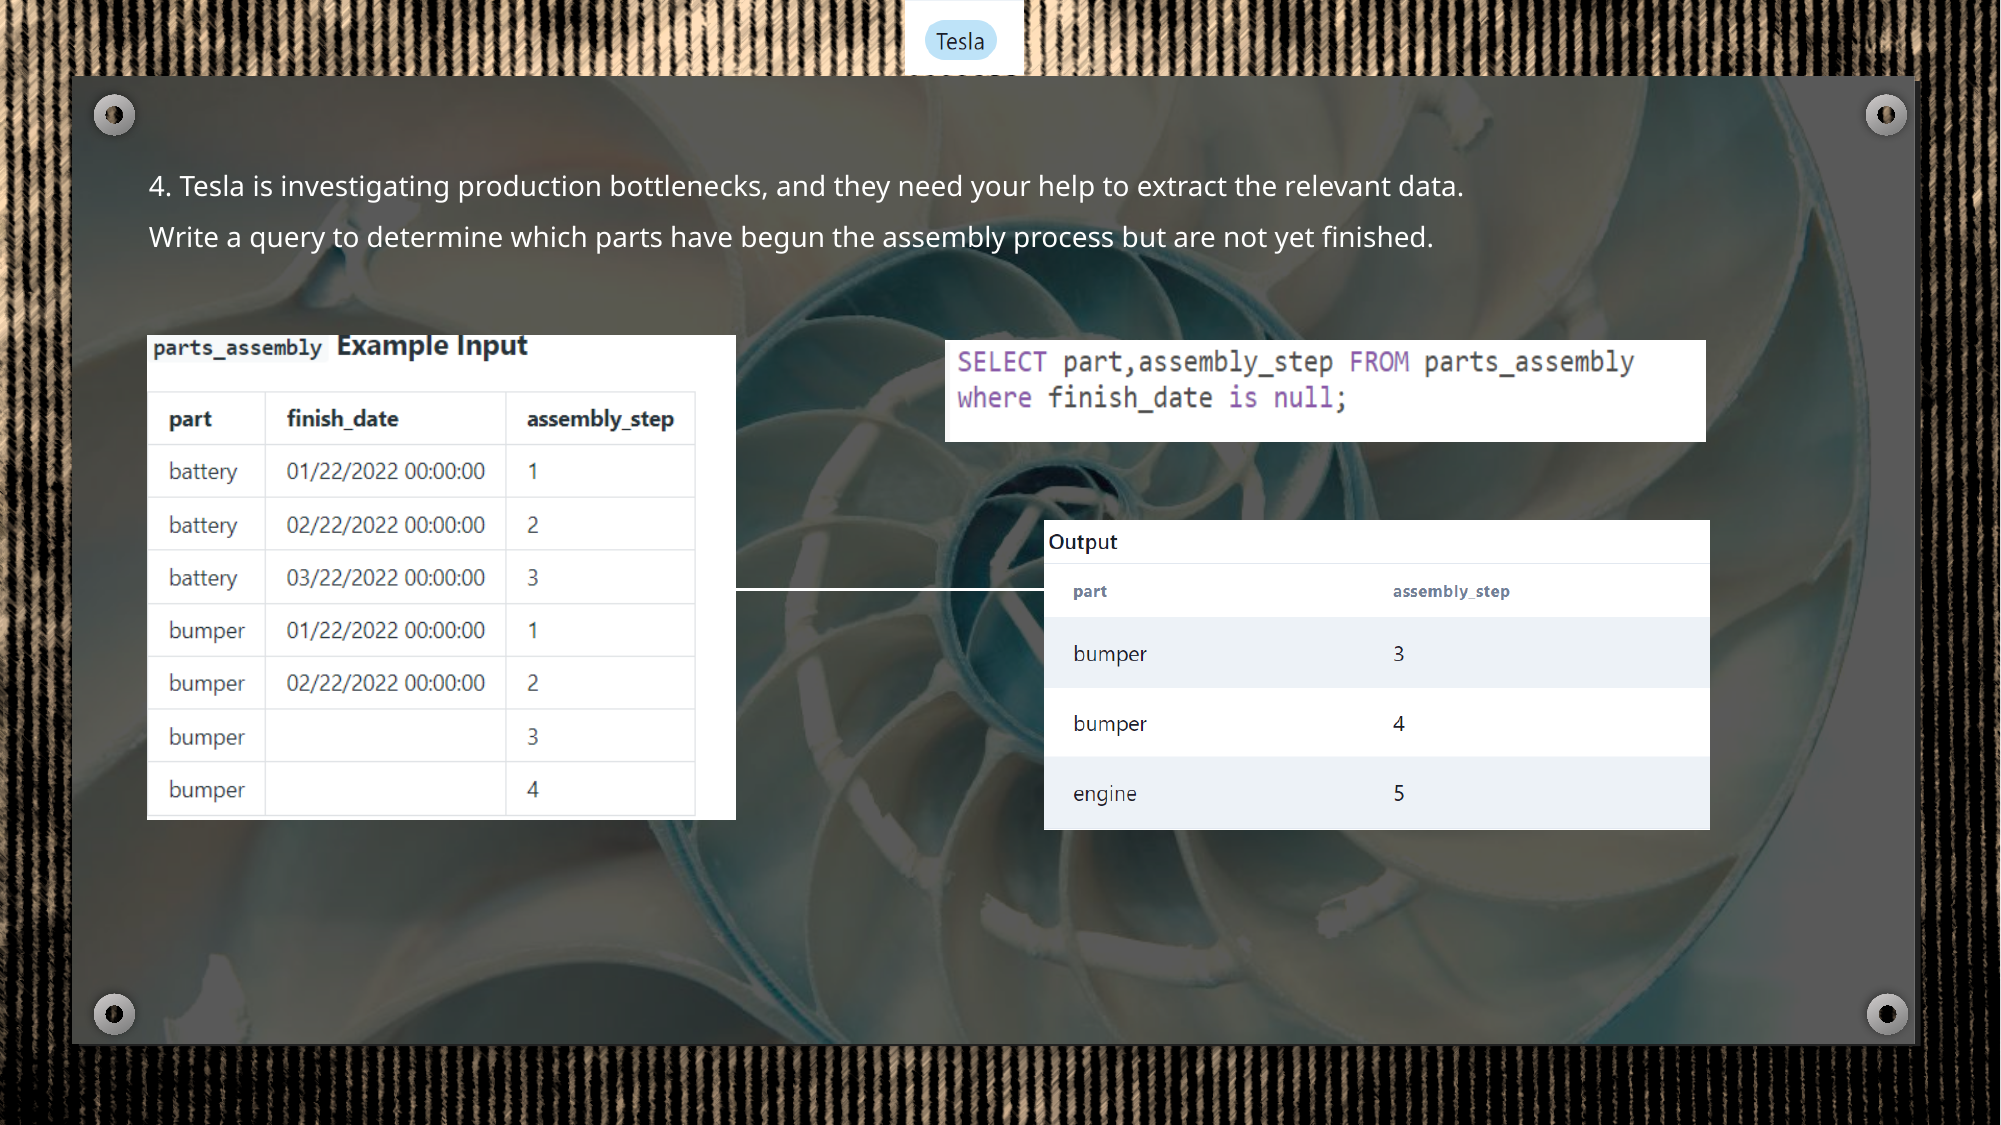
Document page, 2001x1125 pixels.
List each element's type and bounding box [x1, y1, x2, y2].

picture [0, 0, 2001, 1125]
text_box [93, 94, 1909, 1035]
